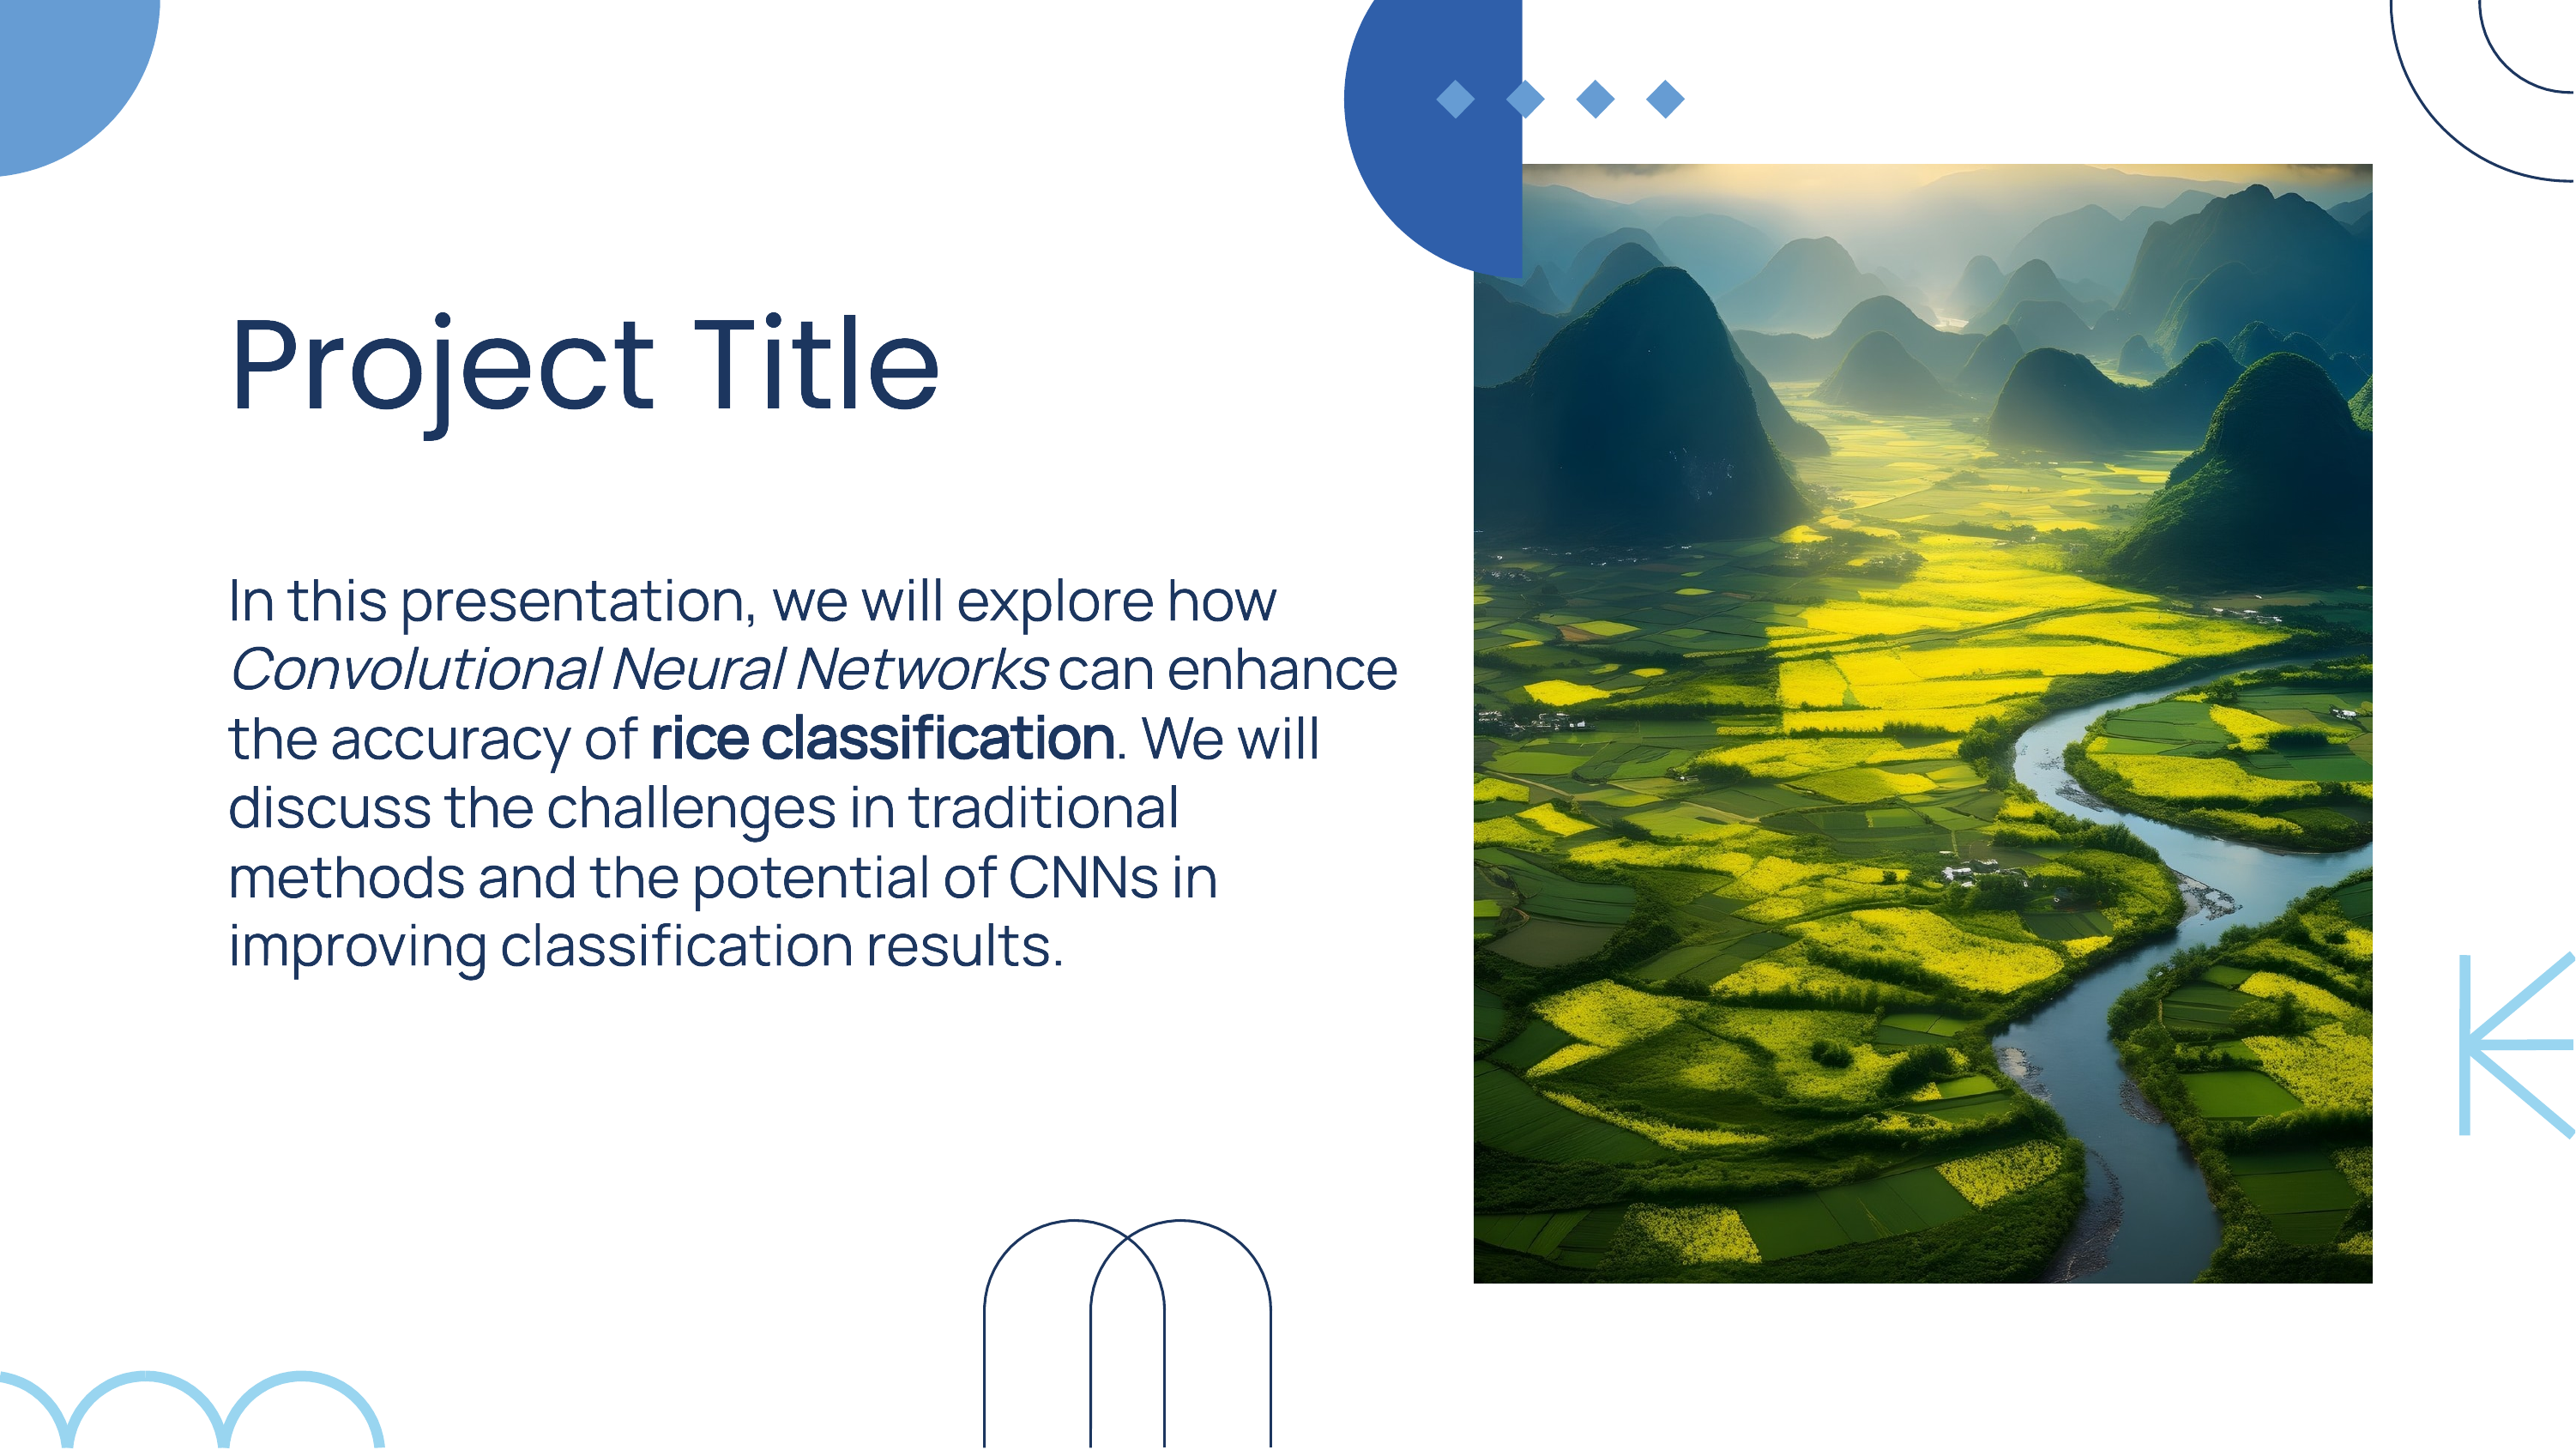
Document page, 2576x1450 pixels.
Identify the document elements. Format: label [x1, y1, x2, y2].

text_box [0, 0, 160, 177]
text_box [984, 1220, 1271, 1448]
text_box [0, 1375, 380, 1448]
text_box [1343, 0, 2374, 1284]
picture [227, 275, 944, 453]
text_box [2391, 0, 2573, 182]
picture [227, 559, 1400, 984]
